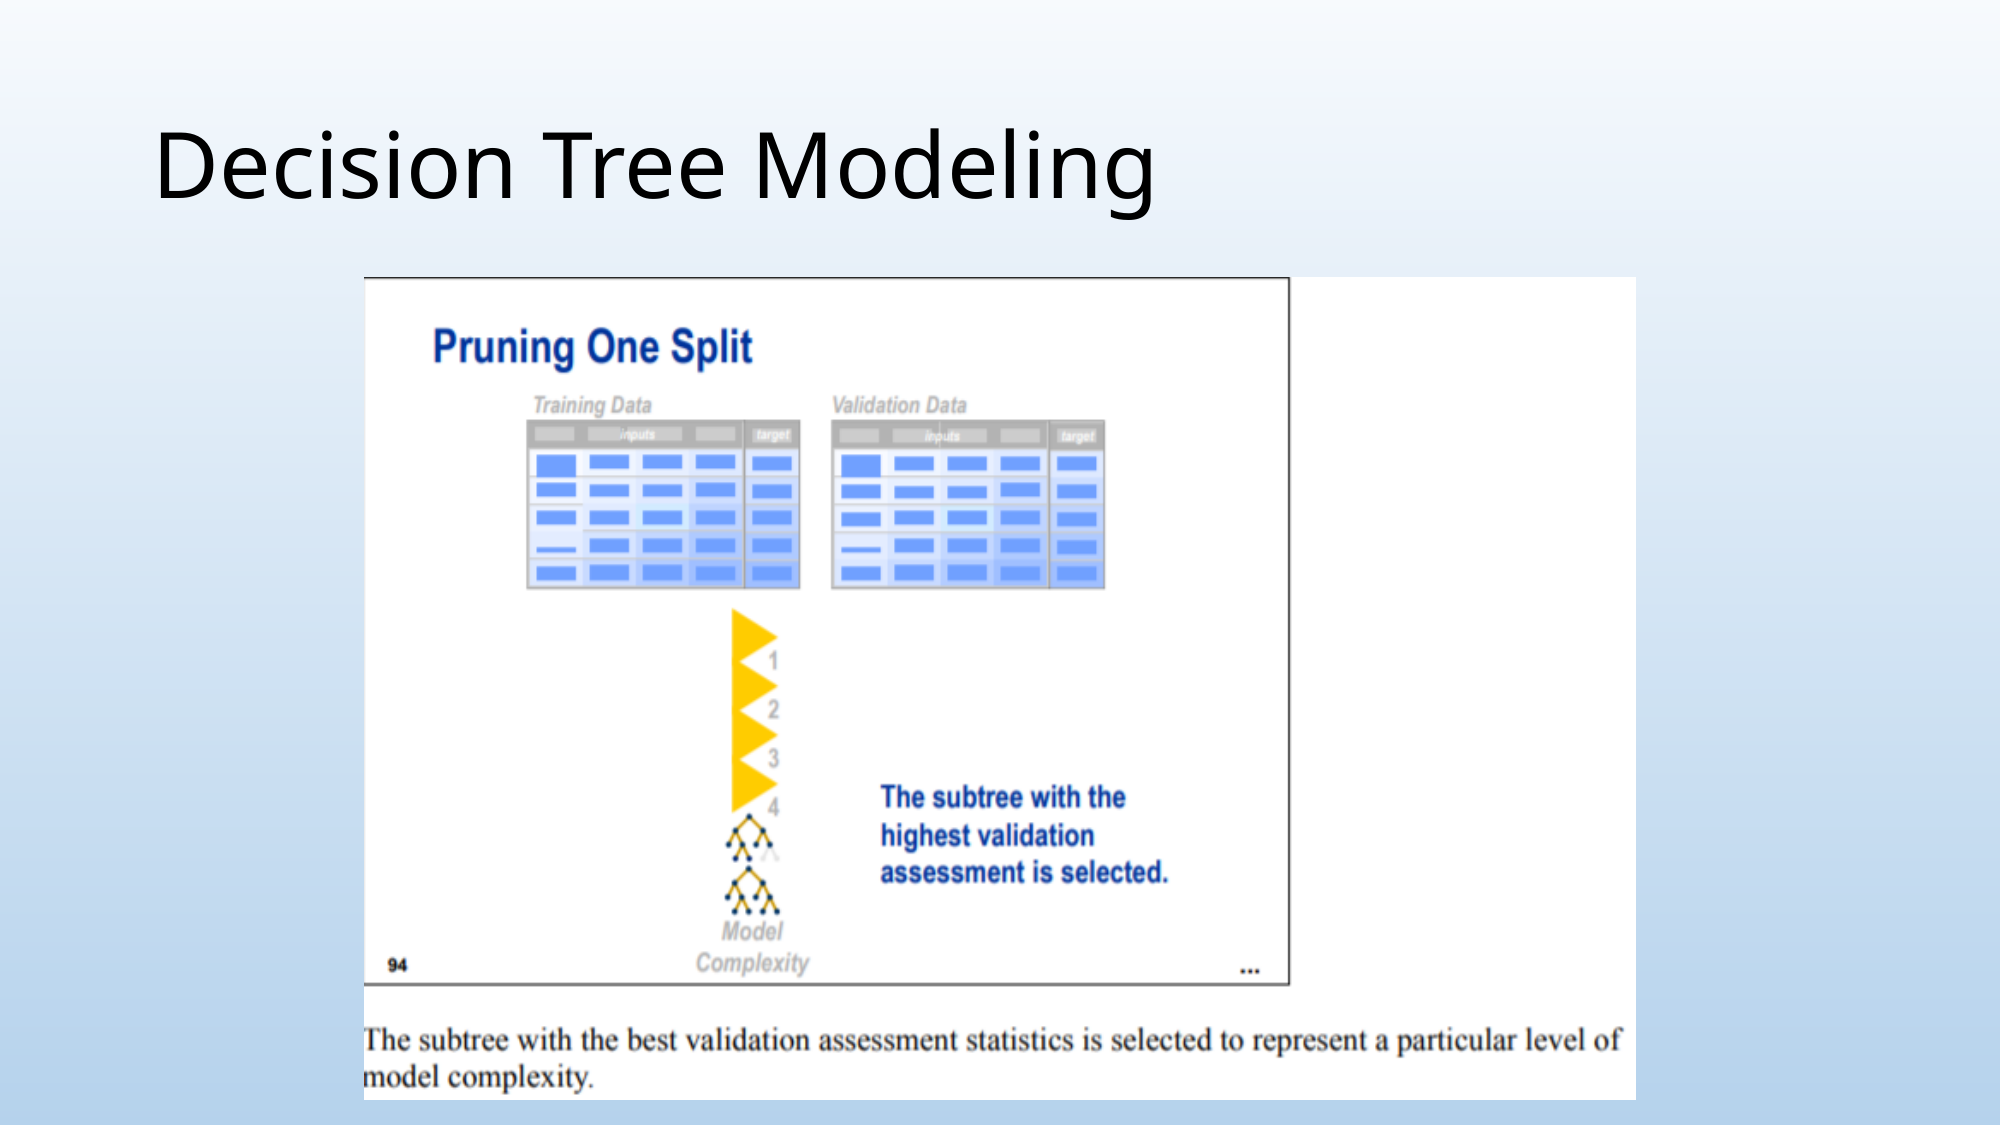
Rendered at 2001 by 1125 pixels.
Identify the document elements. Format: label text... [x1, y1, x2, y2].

title Decision Tree Modeling [137, 59, 1863, 278]
picture [363, 277, 1636, 1100]
